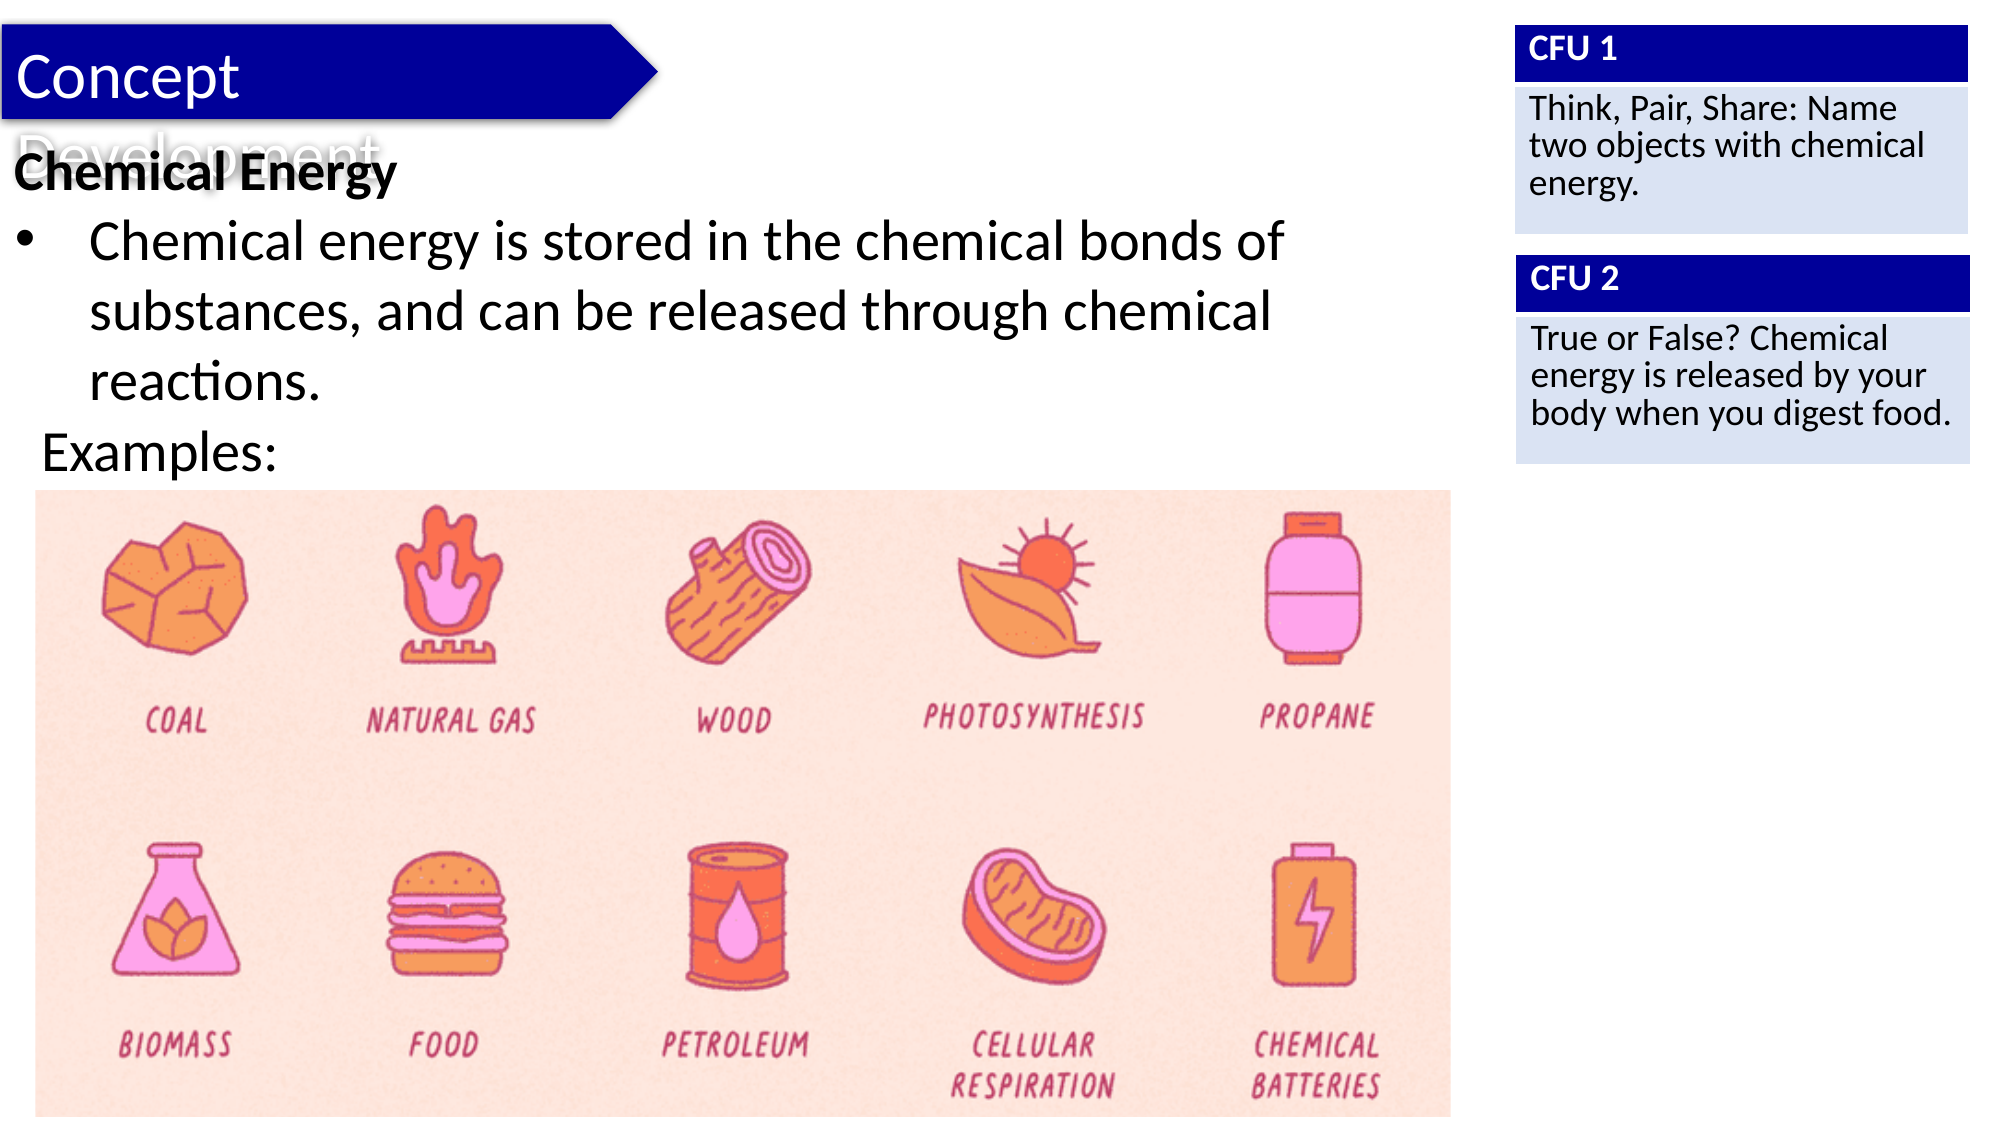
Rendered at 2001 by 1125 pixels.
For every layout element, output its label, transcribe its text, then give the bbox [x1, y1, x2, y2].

text_box [10, 0, 480, 212]
table_header CFU 2 [1516, 255, 1970, 312]
text_box Examples: [26, 405, 1027, 490]
table_cell True or False? Chemical energy is released by your body when you digest food. [1516, 317, 1970, 464]
text_box Concept Development [480, 24, 658, 119]
text_box [10, 212, 35, 264]
text_box Concept Development [1, 24, 10, 119]
picture [35, 490, 1451, 1117]
text_box [35, 212, 472, 289]
text_box Chemical Energy Chemical energy is stored in the chemical bonds of substances, and can be released through chemical reactions. [0, 127, 1451, 420]
table_cell Think, Pair, Share: Name two objects with chemical energy. [1515, 87, 1968, 234]
table_header CFU 1 [1515, 25, 1968, 82]
